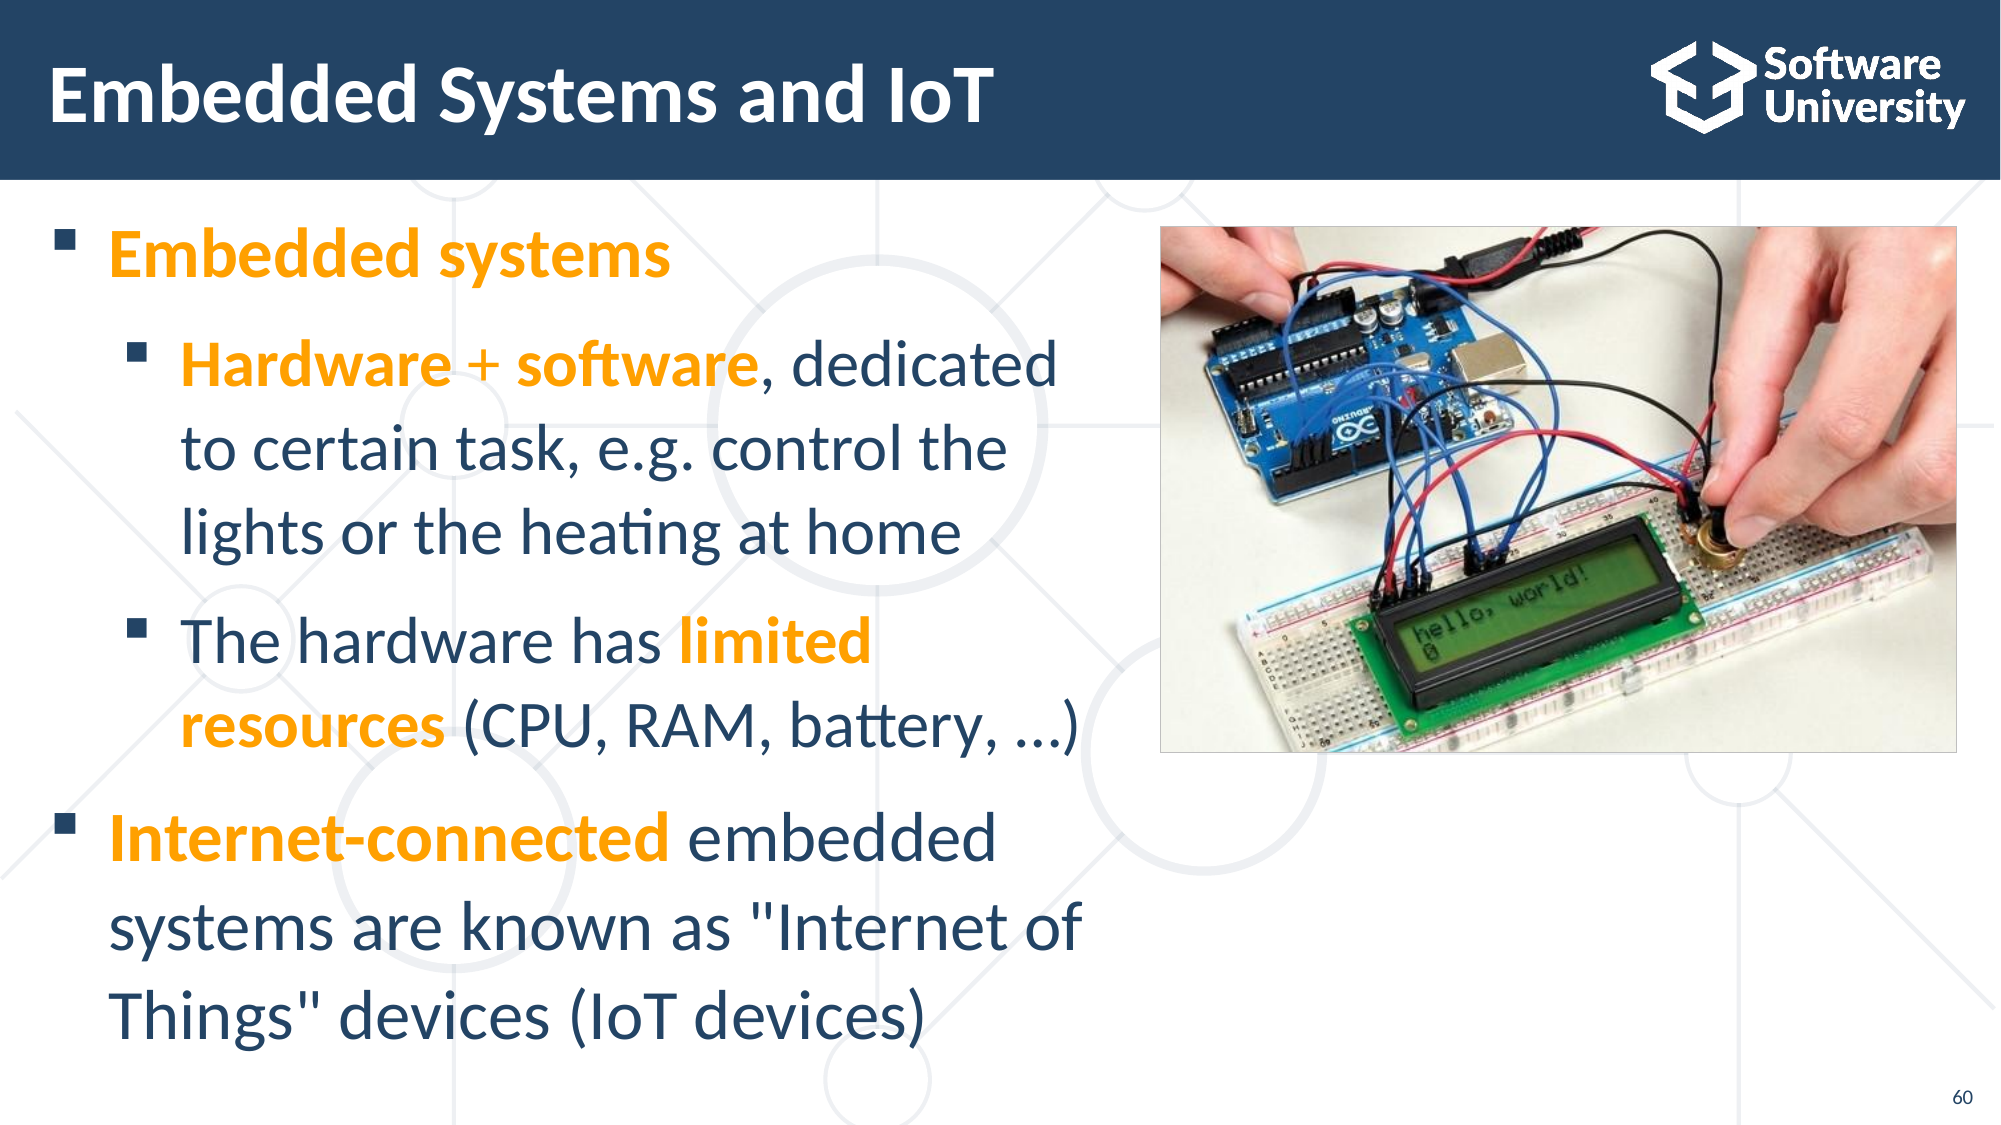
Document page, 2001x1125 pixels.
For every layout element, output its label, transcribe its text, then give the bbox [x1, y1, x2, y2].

picture [1651, 41, 1966, 134]
slide_number 60 [1915, 1067, 1989, 1117]
title Embedded Systems and IoT [31, 16, 1625, 162]
list Embedded systems Hardware + software, dedicated to certain task, e.g. control the lights or the heating at home The hardware has limited resources (CPU, RAM, battery, …) Internet-connected embedded systems are known as "Internet of Things" devices (IoT devices) [31, 196, 1119, 1104]
picture [1160, 225, 1957, 753]
